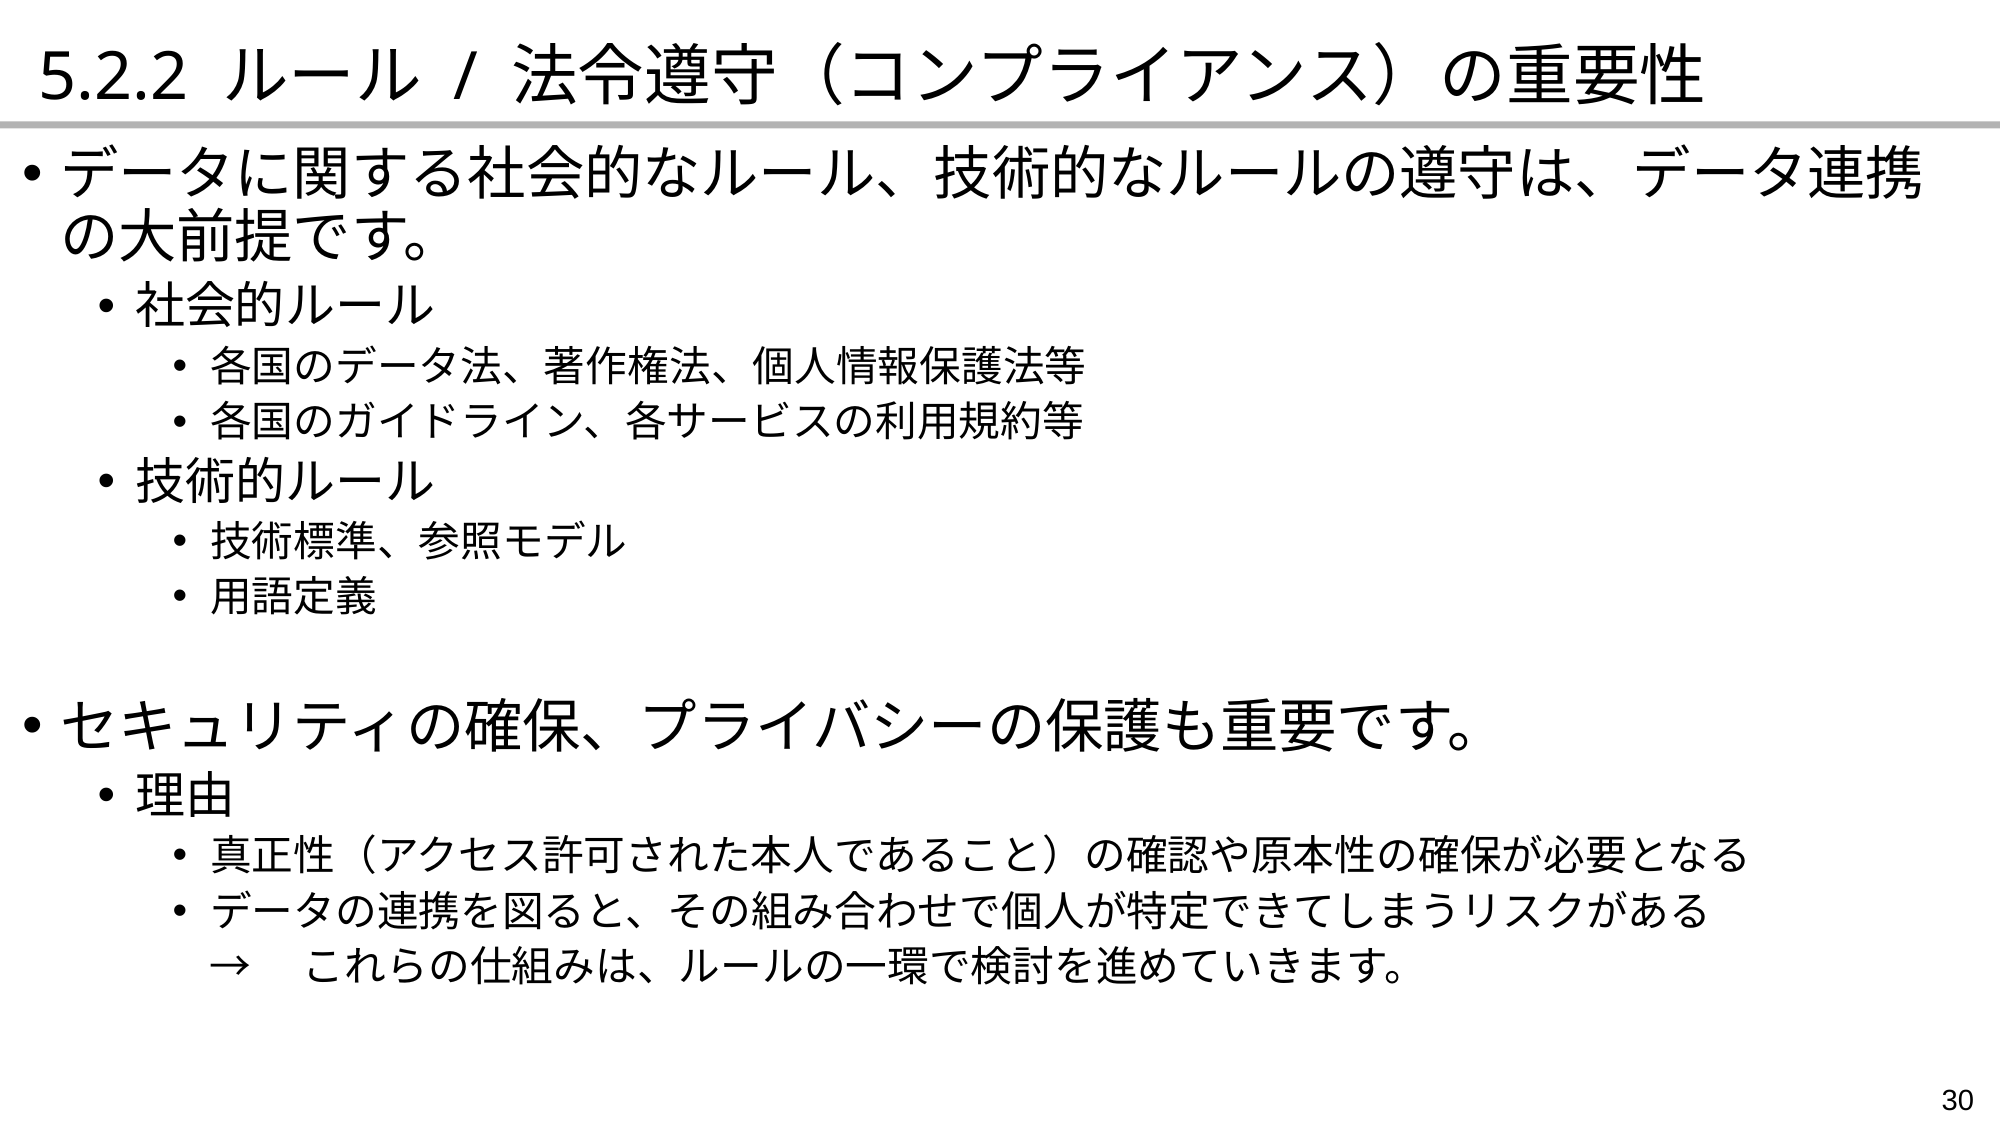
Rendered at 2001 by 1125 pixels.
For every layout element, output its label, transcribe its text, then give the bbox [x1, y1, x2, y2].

text_box データに関する社会的なルール、技術的なルールの遵守は、データ連携の大前提です。 社会的ルール 各国のデータ法、著作権法、個人情報保護法等 各国のガイドライン、各サービスの利用規約等 技術的ルール 技術標準、参照モデル 用語定義 セキュリティの確保、プライバシーの保護も重要です。 理由 真正性（アクセス許可された本人であること）の確認や原本性の確保が必要となる データの連携を図ると、その組み合わせで個人が特定できてしまうリスクがある → これらの仕組みは、ルールの一環で検討を進めていきます。 [7, 137, 1957, 1076]
slide_number 30 [1881, 1073, 1989, 1124]
text_box 5.2.2 ルール / 法令遵守（コンプライアンス）の重要性 [23, 34, 1910, 121]
